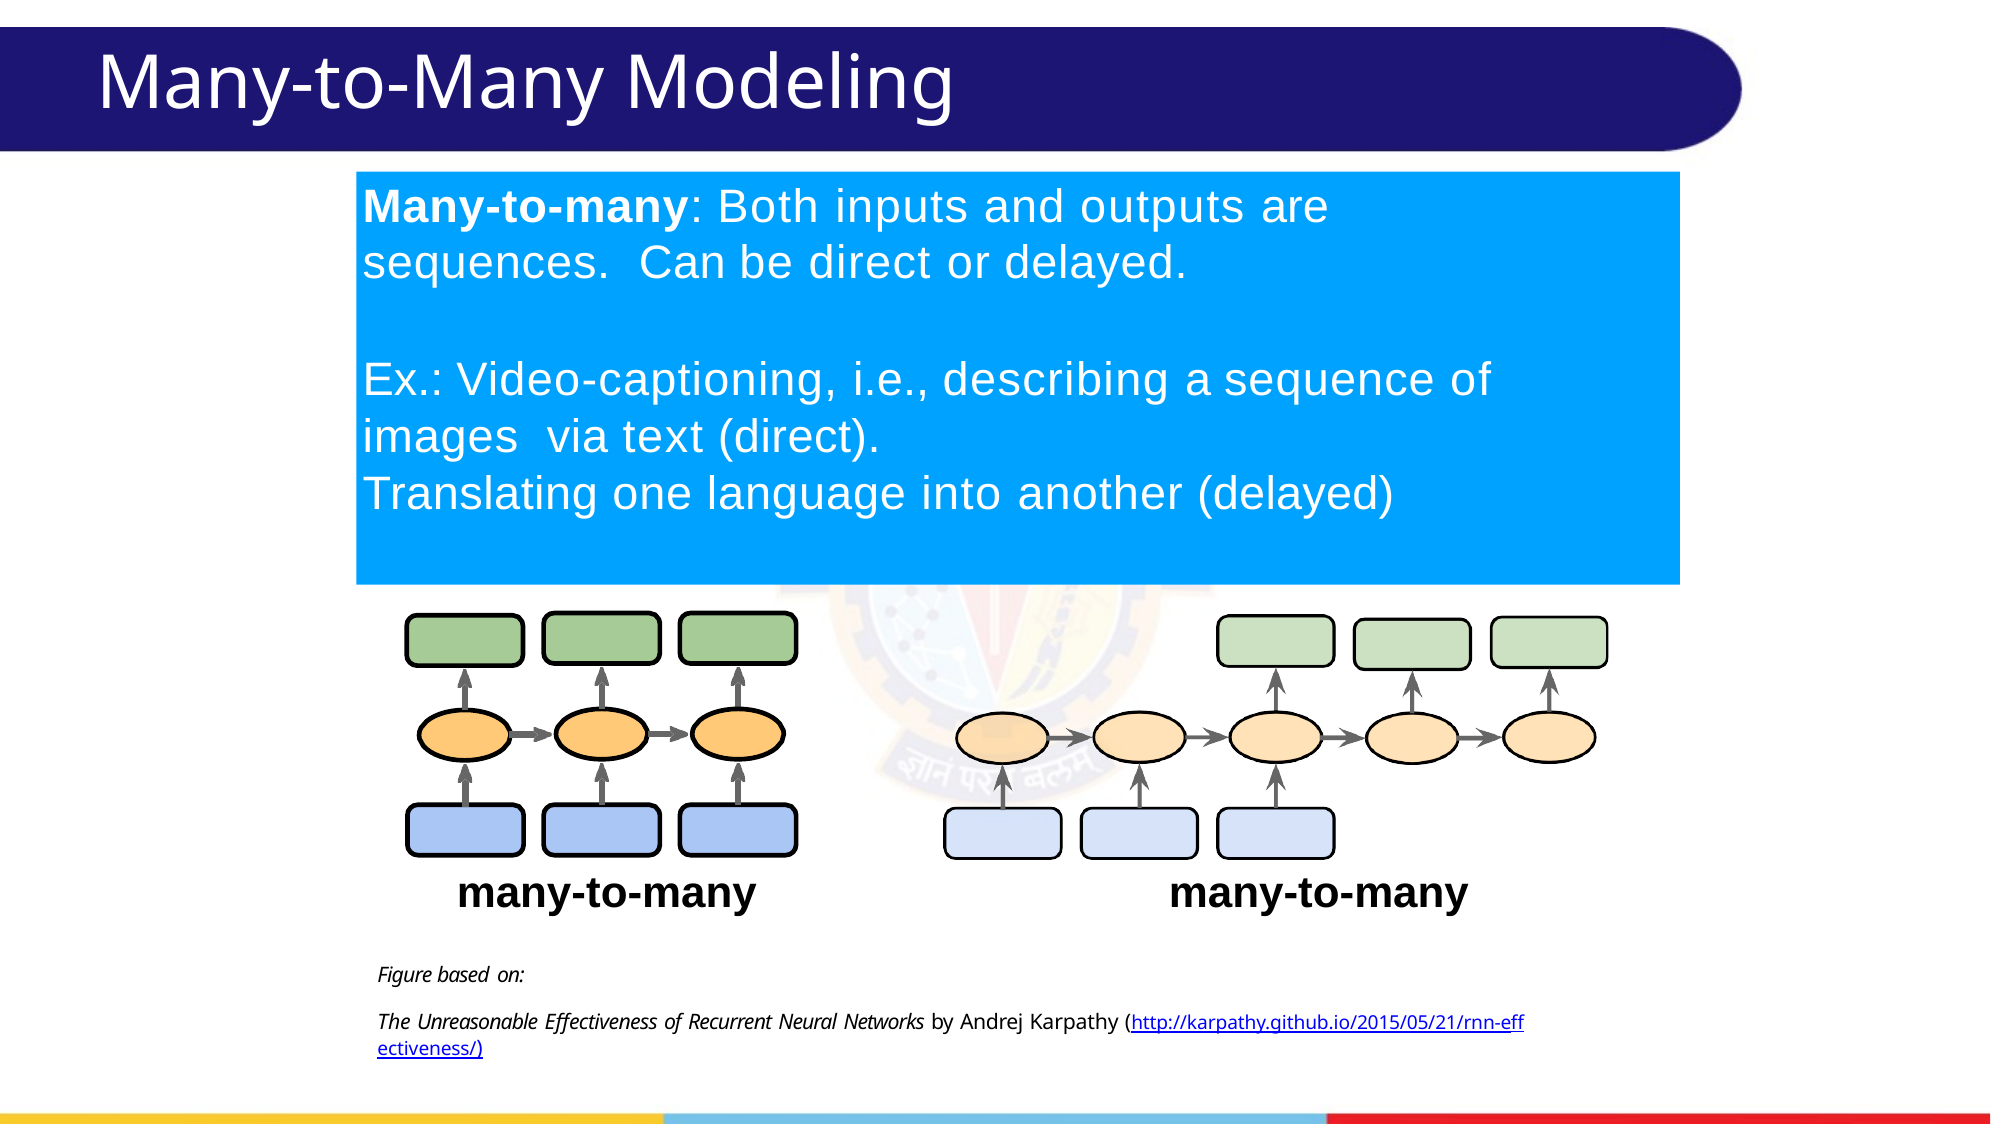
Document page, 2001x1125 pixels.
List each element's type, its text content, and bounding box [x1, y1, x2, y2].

text_box [943, 614, 1609, 861]
text_box many-to-many [1167, 862, 1471, 917]
text_box [730, 667, 746, 686]
text_box [556, 708, 648, 760]
text_box [407, 804, 524, 856]
text_box [419, 709, 511, 761]
picture [0, 27, 1991, 1124]
text_box [457, 669, 472, 688]
text_box [356, 171, 1680, 585]
text_box Figure based on: The Unreasonable Eﬀectiveness of Recurrent Neural Networks by Andrej Karpathy (http://karpathy.github.io/2015/05/21/rnn-eﬀectiveness/) [375, 955, 1609, 1064]
text_box [543, 613, 660, 664]
text_box many-to-many [455, 862, 759, 917]
text_box [594, 667, 609, 686]
text_box [594, 763, 609, 782]
text_box Many-to-many: Both inputs and outputs are sequences. Can be direct or delayed. Ex.: Video-captioning, i.e., describing a sequence of images via text (direct). Translating one language into another (delayed) [361, 174, 1659, 519]
text_box [692, 708, 784, 760]
text_box [669, 726, 688, 742]
text_box [730, 763, 746, 782]
title Many-to-Many Modeling [95, 33, 1905, 124]
text_box [679, 804, 797, 856]
text_box [679, 613, 797, 664]
text_box [543, 804, 660, 856]
text_box [457, 764, 473, 783]
text_box [406, 615, 523, 666]
text_box [533, 727, 552, 742]
